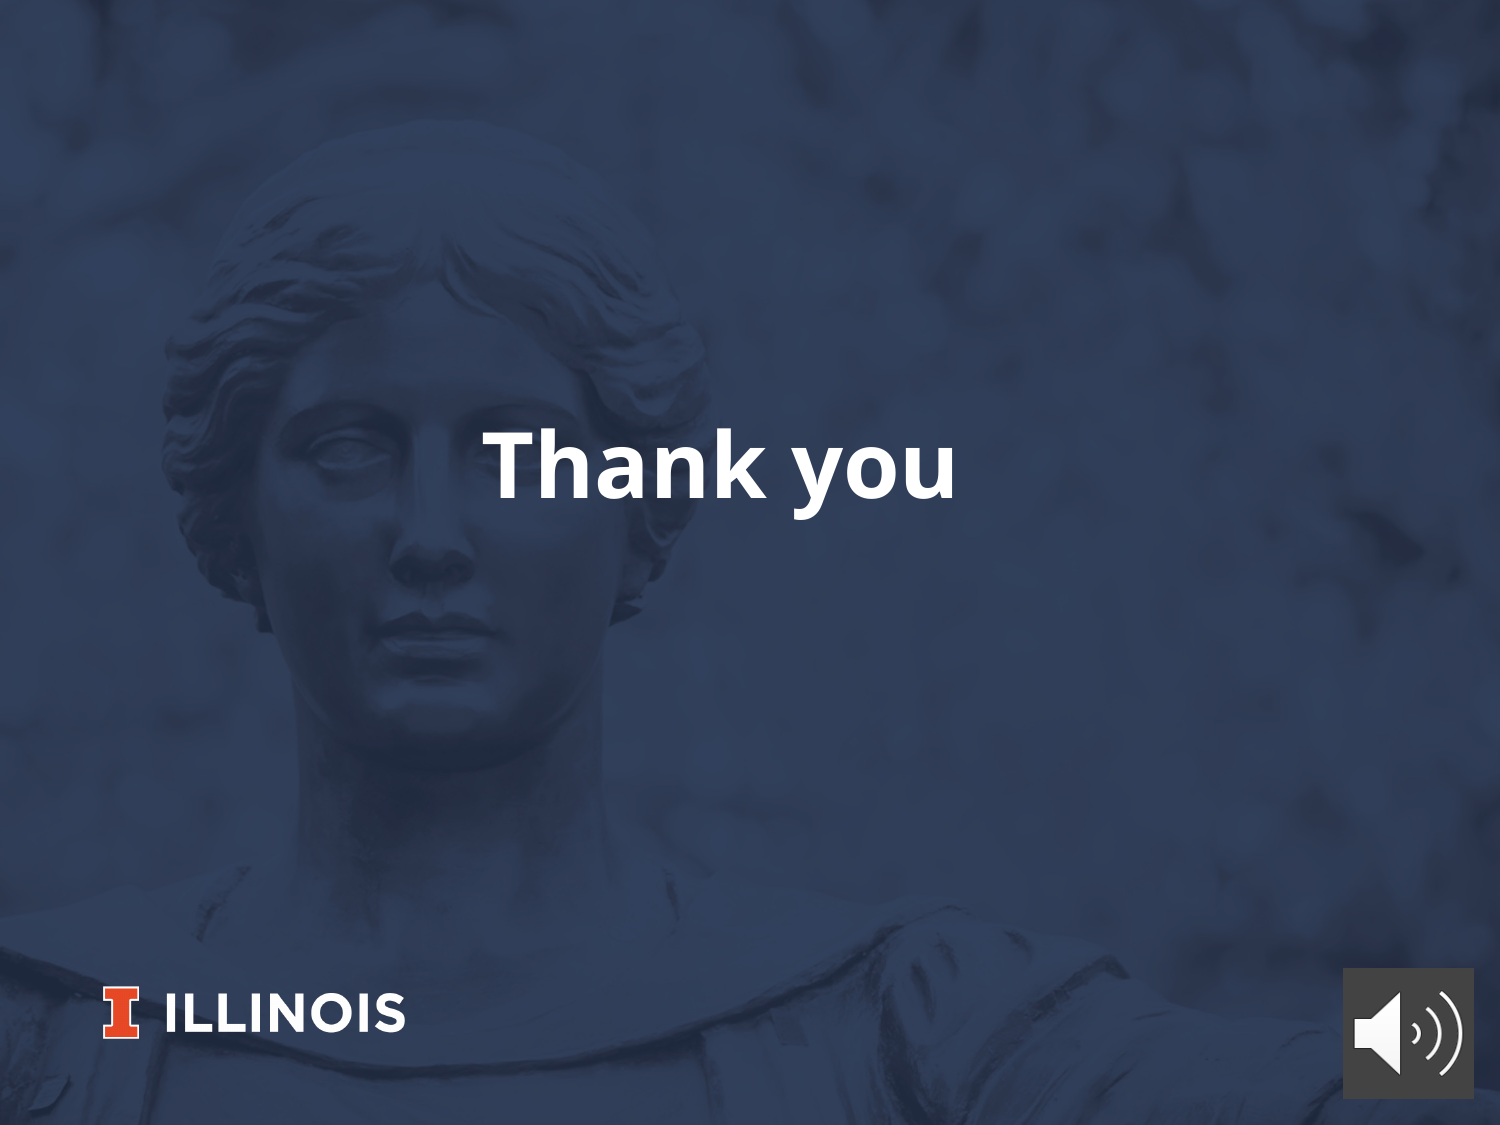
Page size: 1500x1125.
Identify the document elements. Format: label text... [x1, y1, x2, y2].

picture [0, 0, 1500, 1125]
text_box Thank you [466, 399, 976, 525]
text_box [42, 364, 1479, 682]
